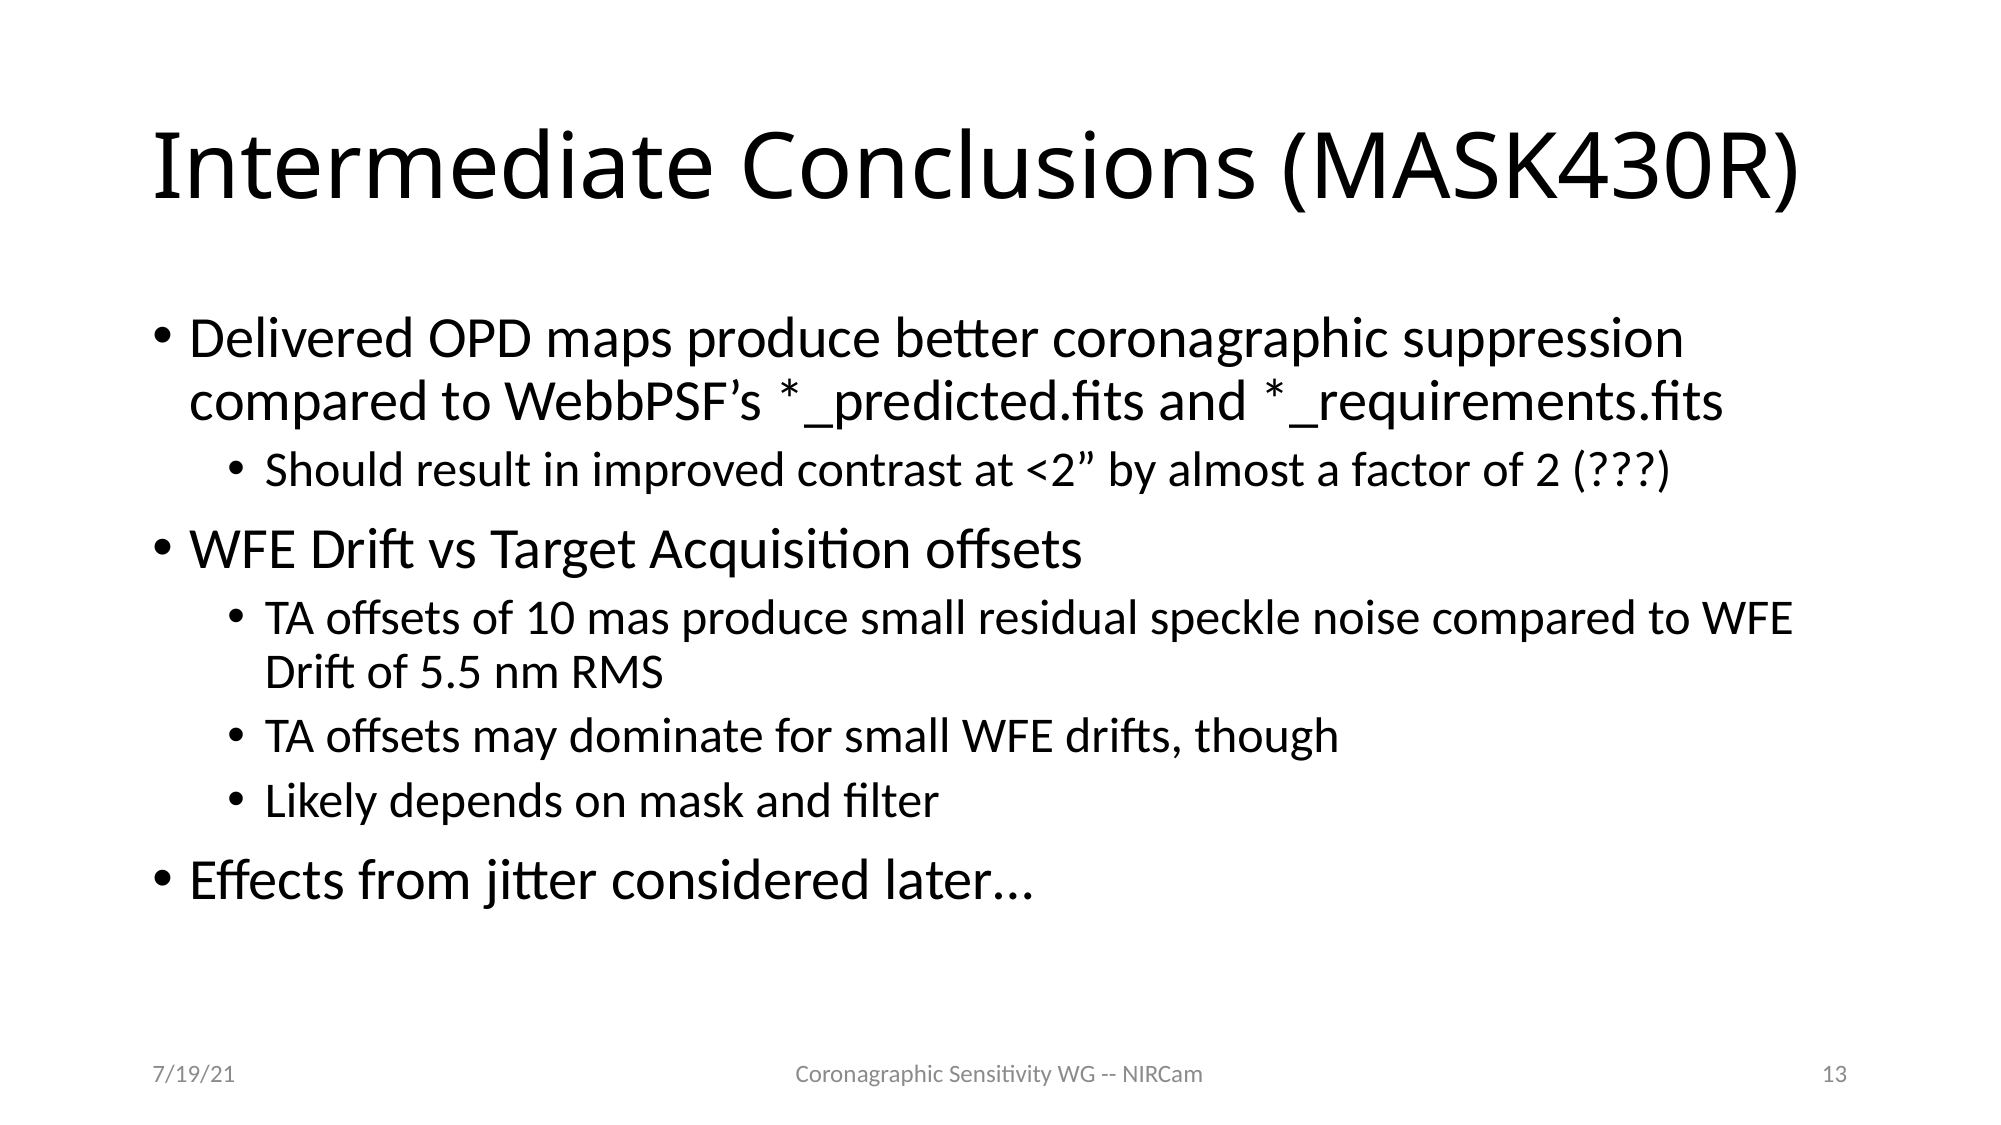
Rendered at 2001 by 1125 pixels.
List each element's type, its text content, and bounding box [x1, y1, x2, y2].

footer Coronagraphic Sensitivity WG -- NIRCam [662, 1042, 1338, 1103]
list Delivered OPD maps produce better coronagraphic suppression compared to WebbPSF’s *_predicted.fits and *_requirements.fits Should result in improved contrast at <2” by almost a factor of 2 (???) WFE Drift vs Target Acquisition offsets TA offsets of 10 mas produce small residual speckle noise compared to WFE Drift of 5.5 nm RMS TA offsets may dominate for small WFE drifts, though Likely depends on mask and filter Effects from jitter considered later… [137, 299, 1863, 1014]
title Intermediate Conclusions (MASK430R) [137, 59, 1863, 278]
slide_number 13 [1412, 1042, 1863, 1103]
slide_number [137, 1042, 588, 1103]
